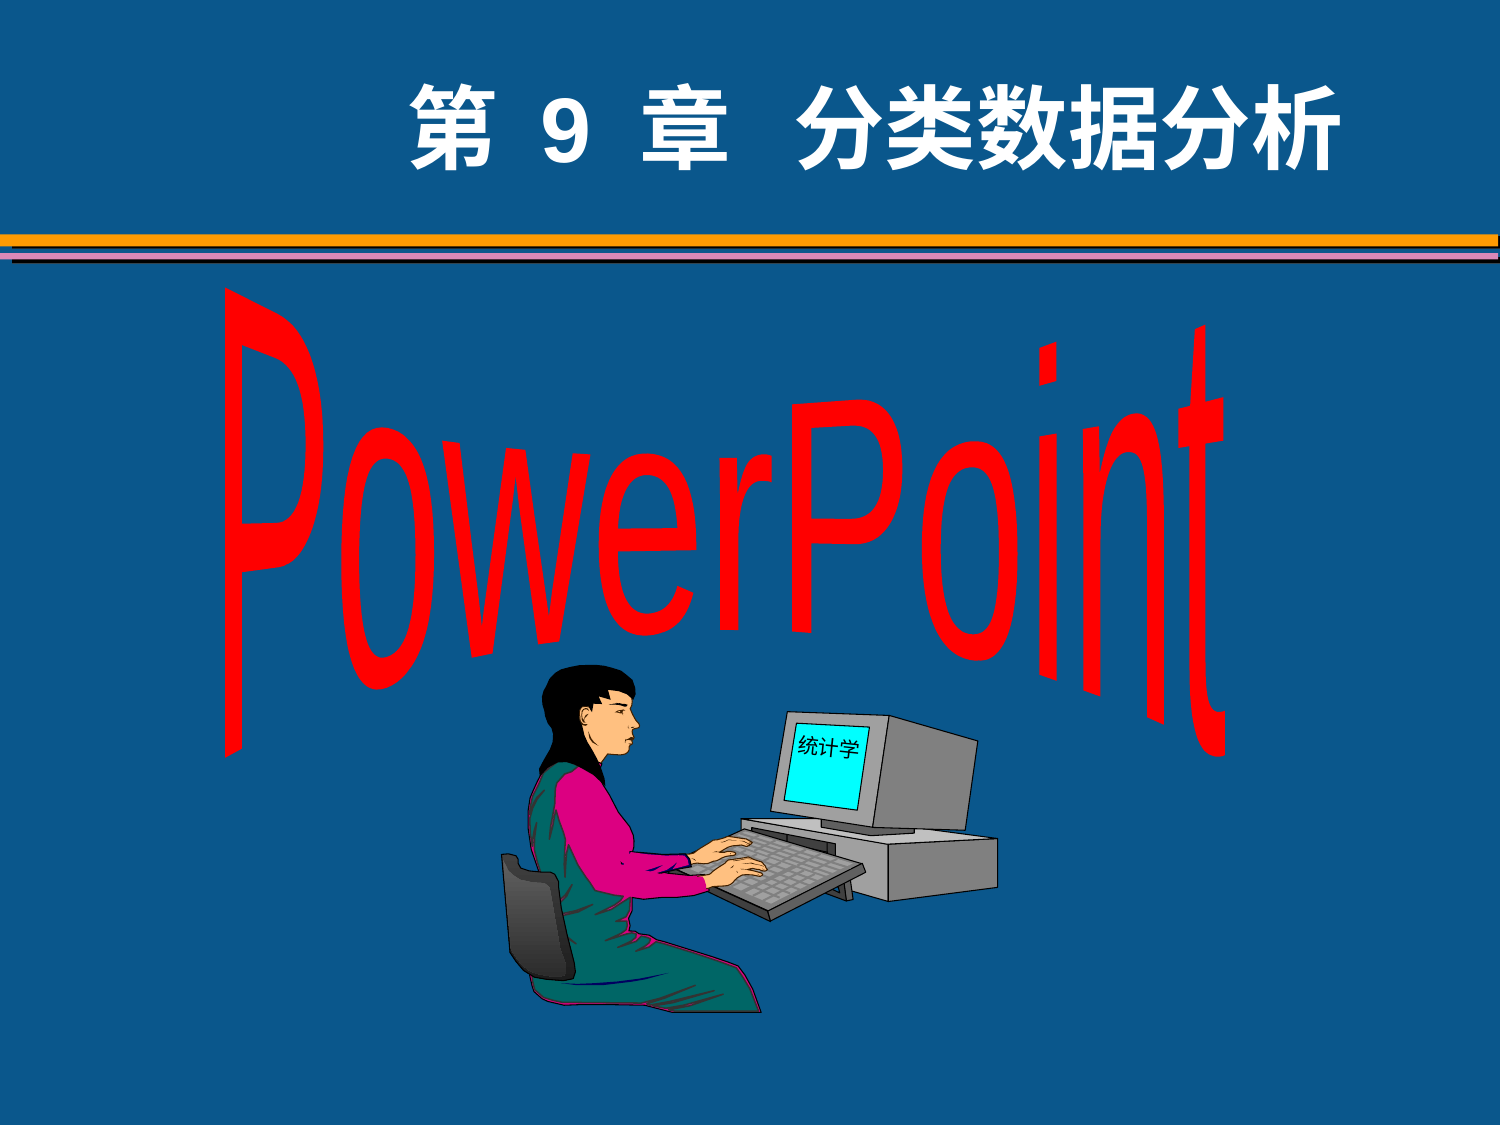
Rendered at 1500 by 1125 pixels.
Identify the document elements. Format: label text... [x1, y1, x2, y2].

title 第 9 章 分类数据分析 [300, 37, 1450, 225]
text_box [224, 262, 1471, 1013]
